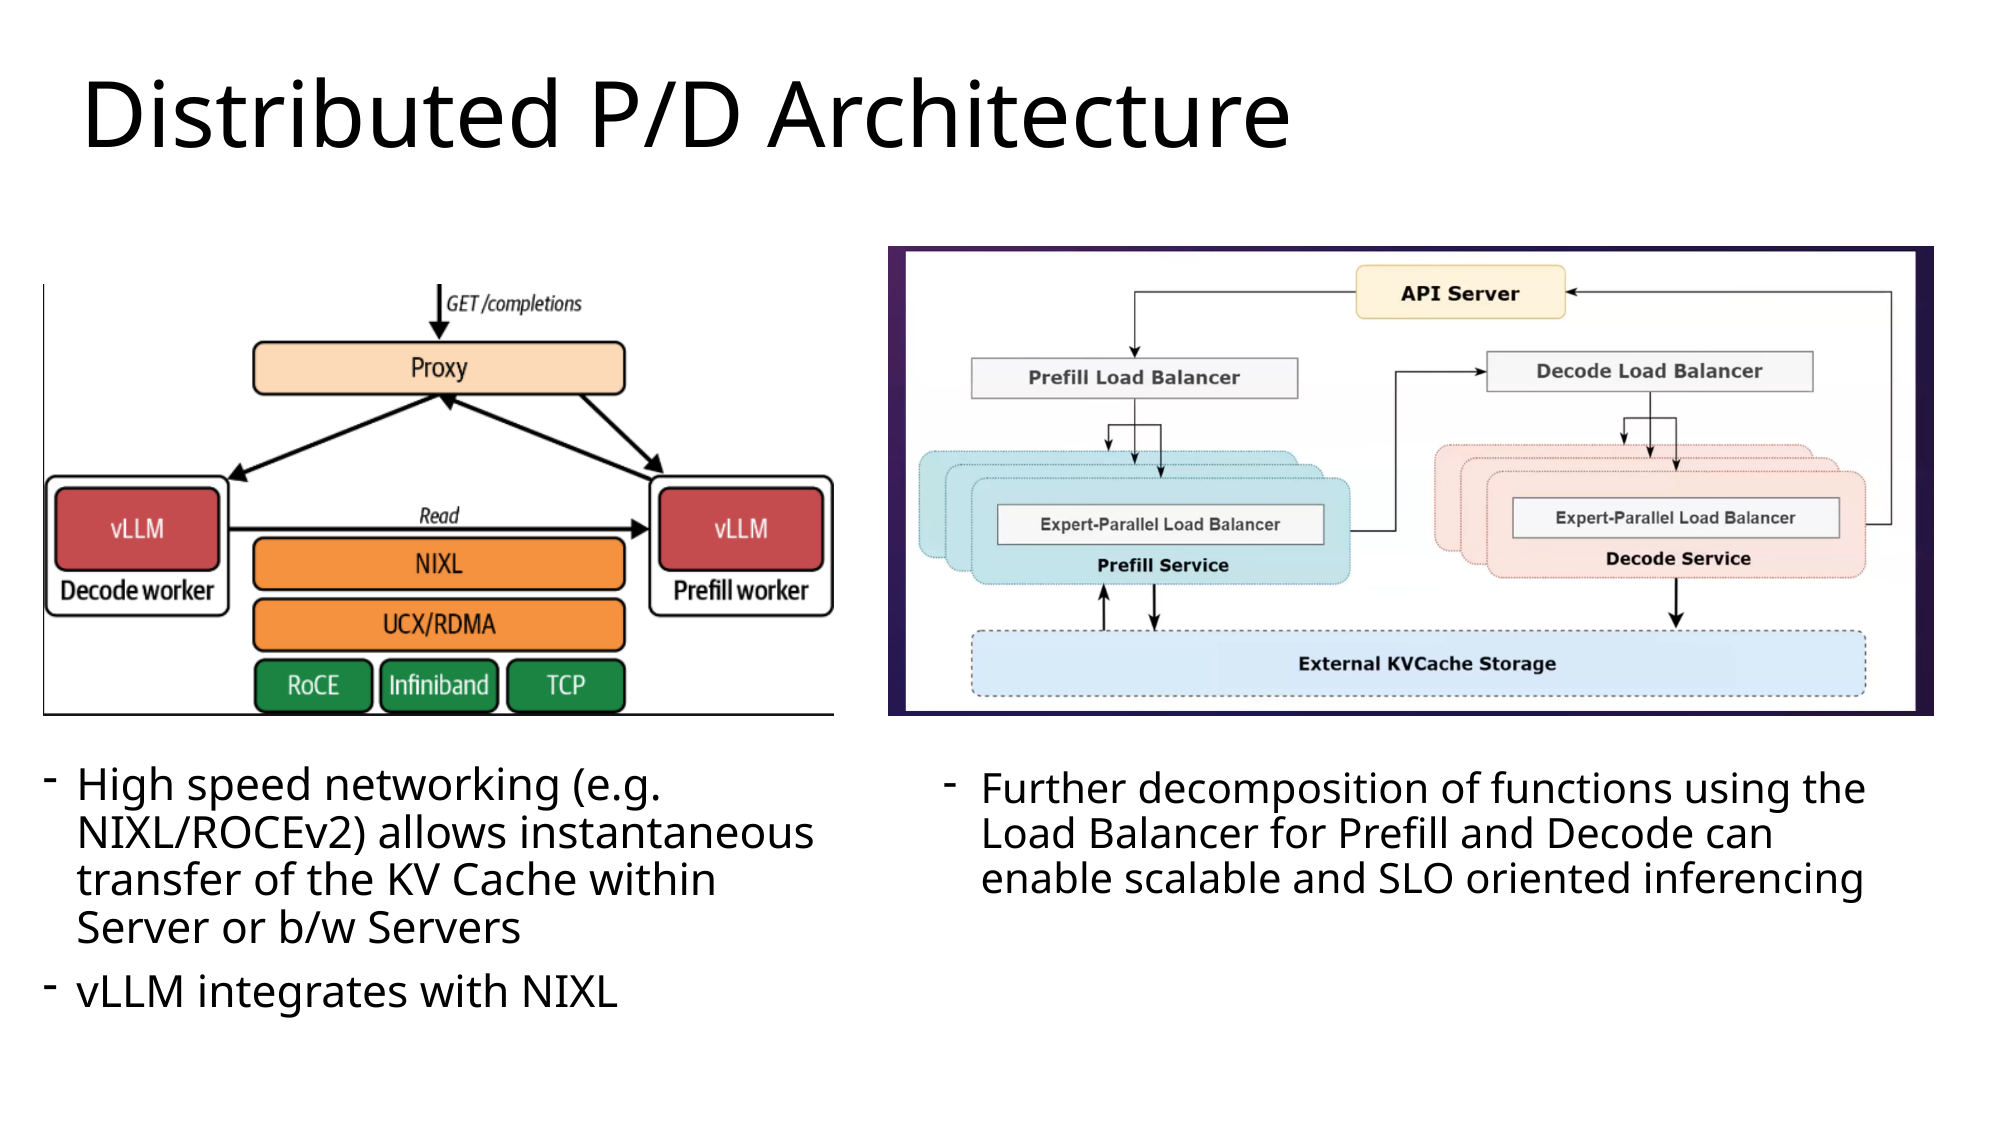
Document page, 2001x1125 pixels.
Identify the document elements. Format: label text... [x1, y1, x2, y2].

list High speed networking (e.g. NIXL/ROCEv2) allows instantaneous transfer of the KV Cache within Server or b/w Servers vLLM integrates with NIXL [27, 754, 834, 1061]
text_box Further decomposition of functions using the Load Balancer for Prefill and Decode can enable scalable and SLO oriented inferencing [928, 759, 1904, 1066]
title Distributed P/D Architecture [65, 9, 1791, 227]
picture [888, 245, 1935, 716]
picture [43, 284, 834, 716]
